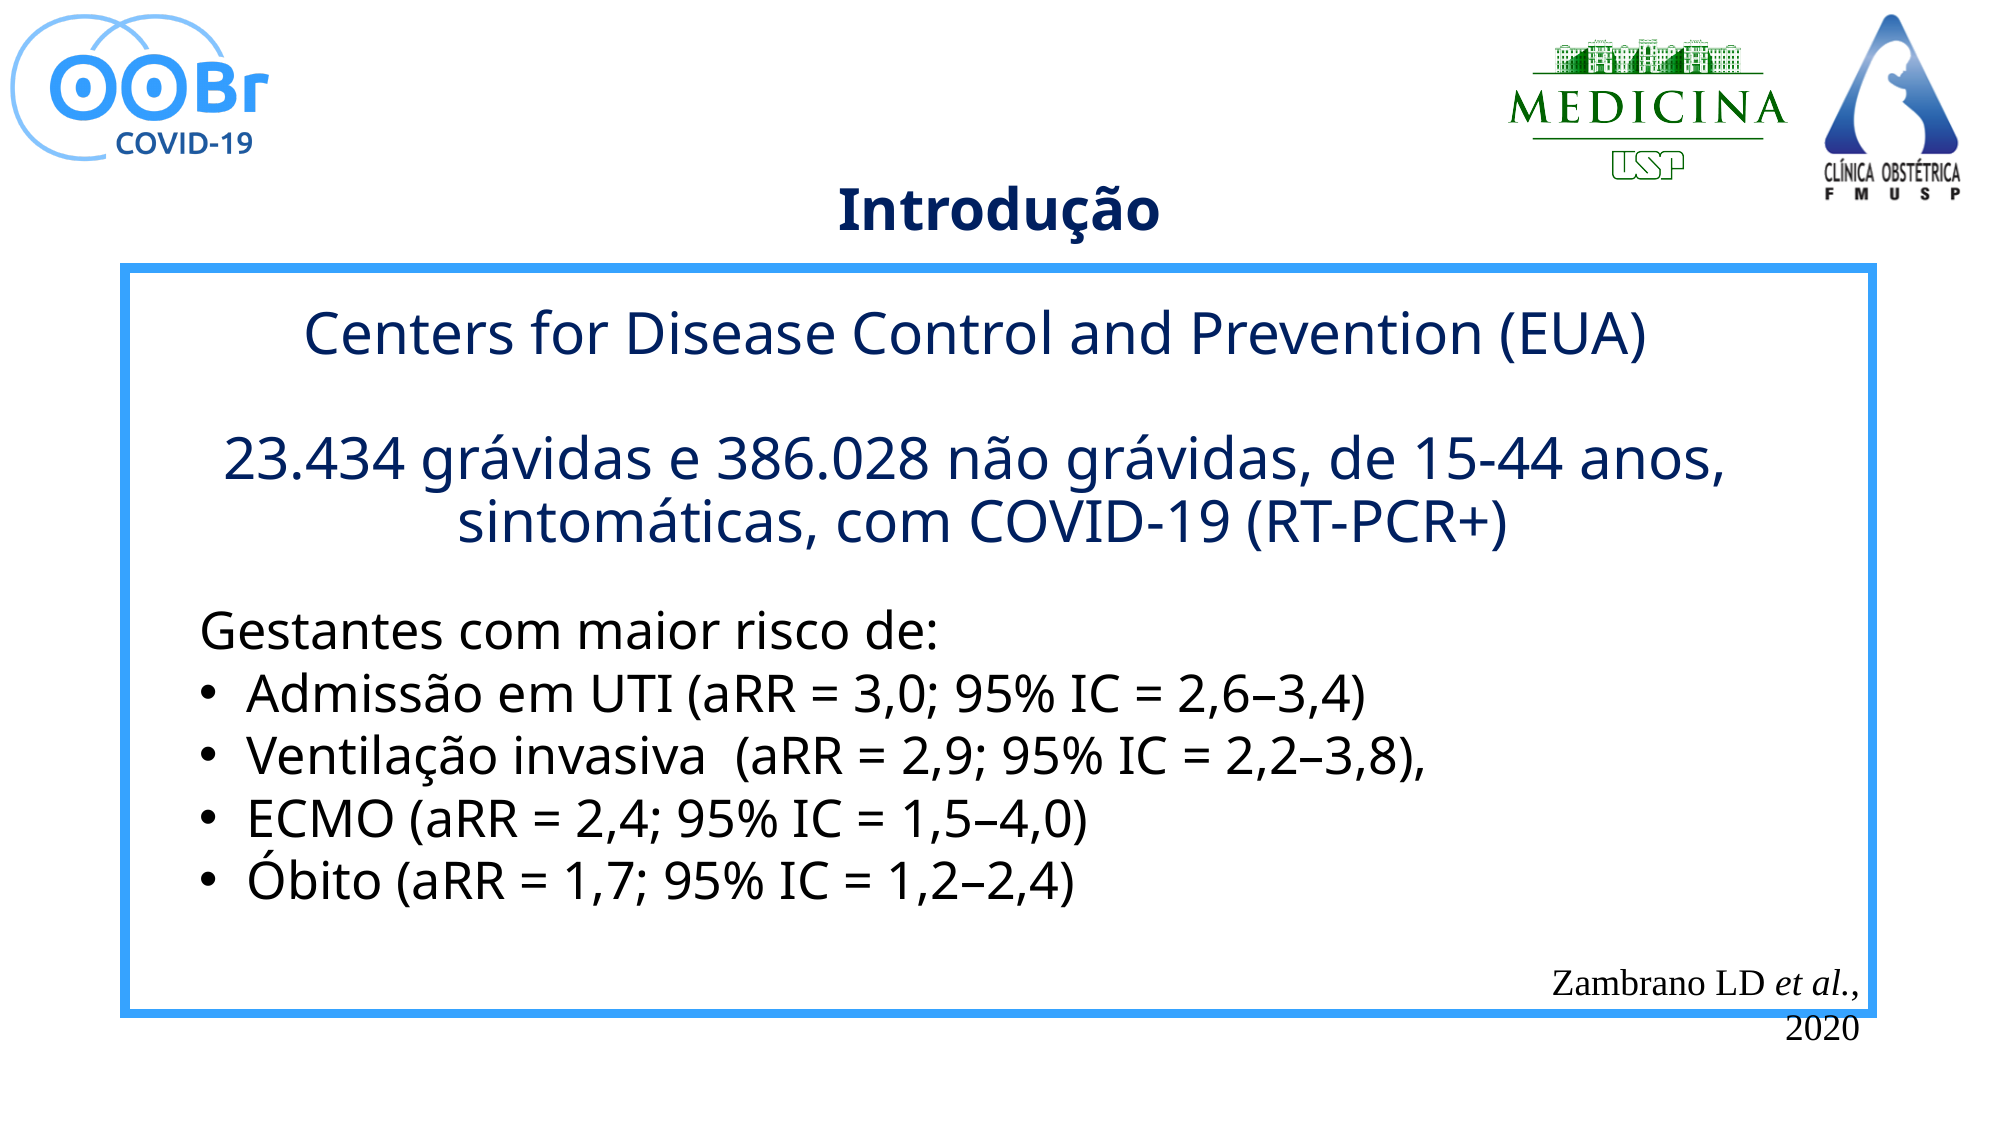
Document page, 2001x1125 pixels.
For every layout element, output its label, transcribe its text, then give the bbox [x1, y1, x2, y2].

text_box [124, 267, 1873, 1015]
text_box Introdução [500, 164, 1500, 249]
text_box Gestantes com maior risco de: Admissão em UTI (aRR = 3,0; 95% IC = 2,6–3,4) Ventilação invasiva (aRR = 2,9; 95% IC = 2,2–3,8), ECMO (aRR = 2,4; 95% IC = 1,5–4,0) Óbito (aRR = 1,7; 95% IC = 1,2–2,4) [185, 590, 1873, 918]
text_box Zambrano LD et al., 2020 [1452, 950, 1875, 1056]
picture [1508, 3, 1996, 217]
picture [0, 9, 279, 166]
